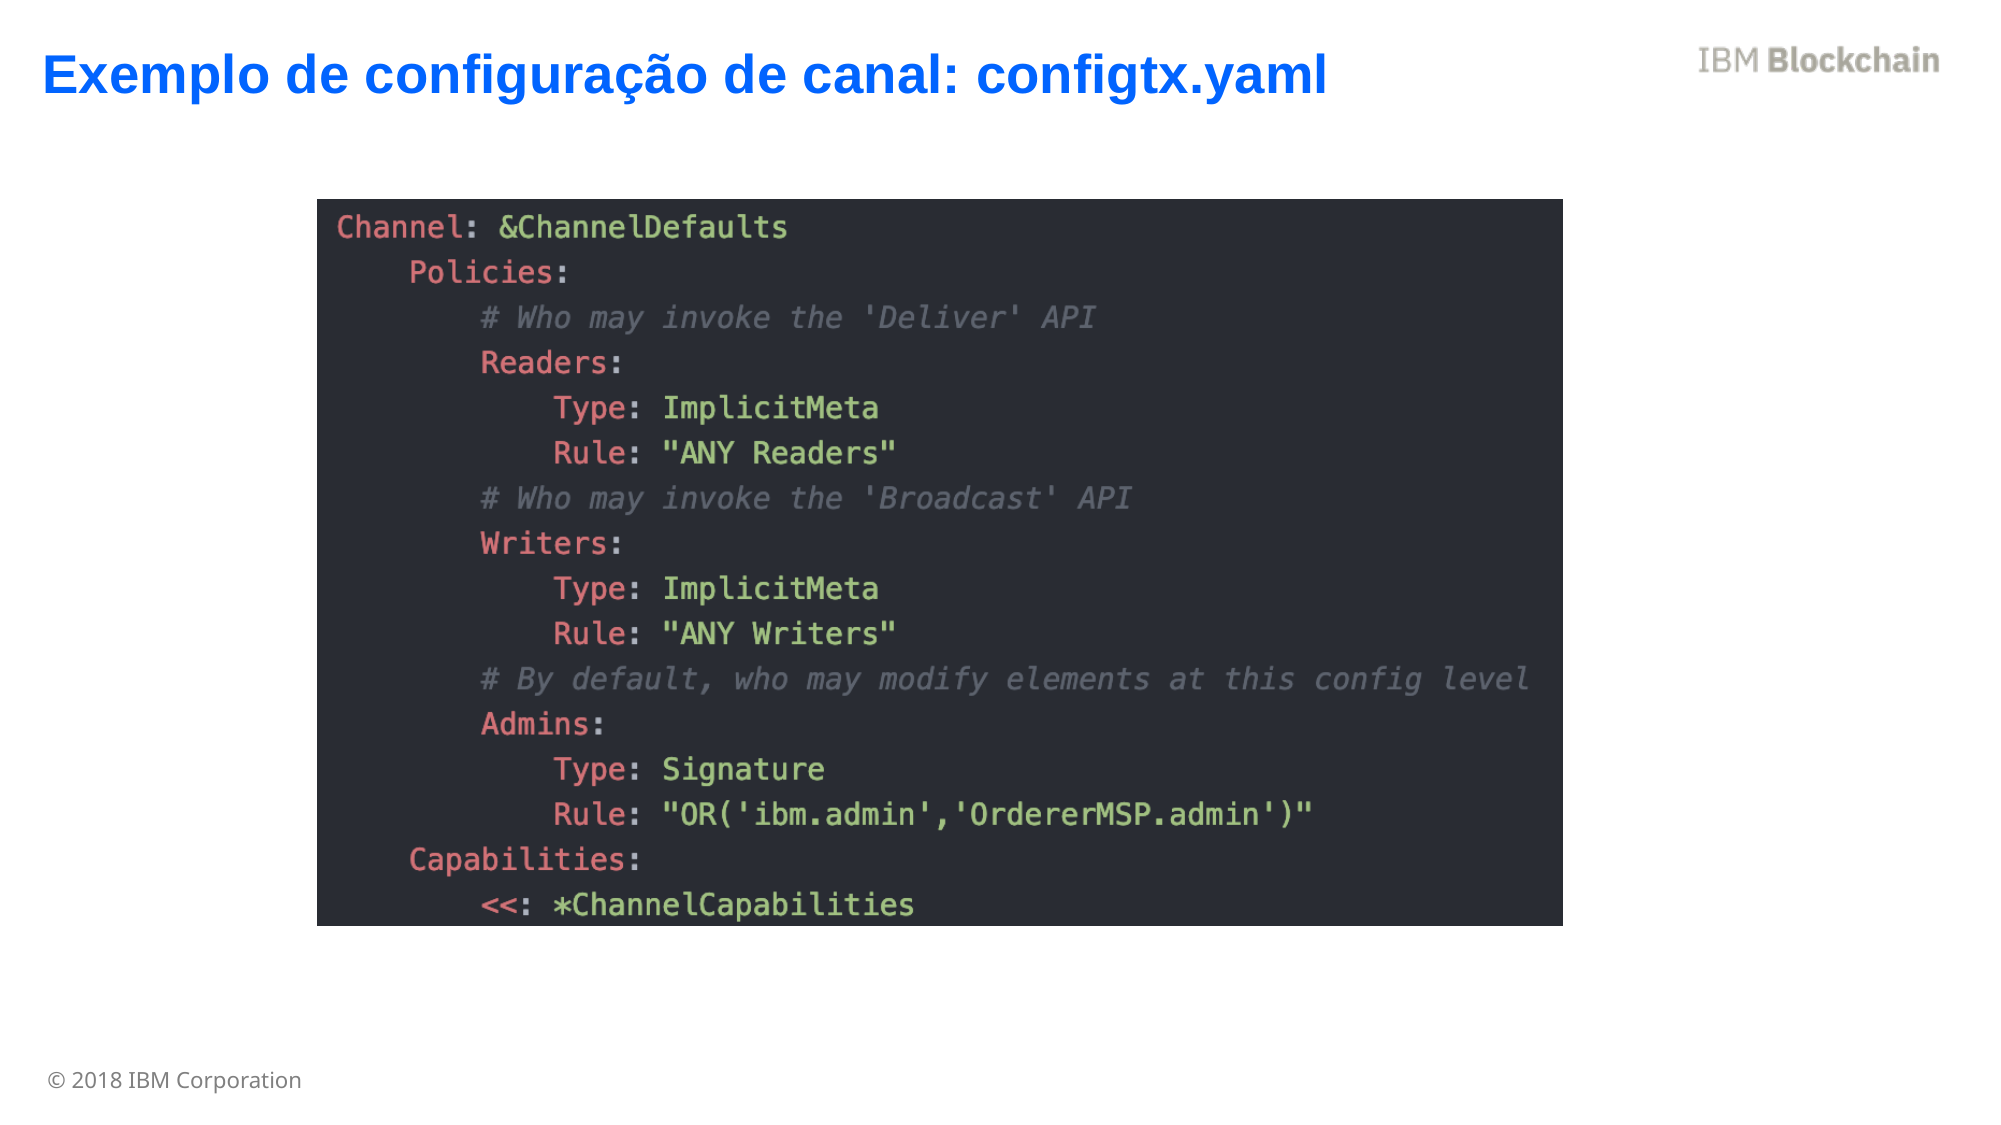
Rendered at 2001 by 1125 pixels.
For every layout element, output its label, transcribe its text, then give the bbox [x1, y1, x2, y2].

picture [1686, 38, 1952, 82]
picture [316, 199, 1564, 926]
list Exemplo de configuração de canal: configtx.yaml [27, 31, 1589, 157]
